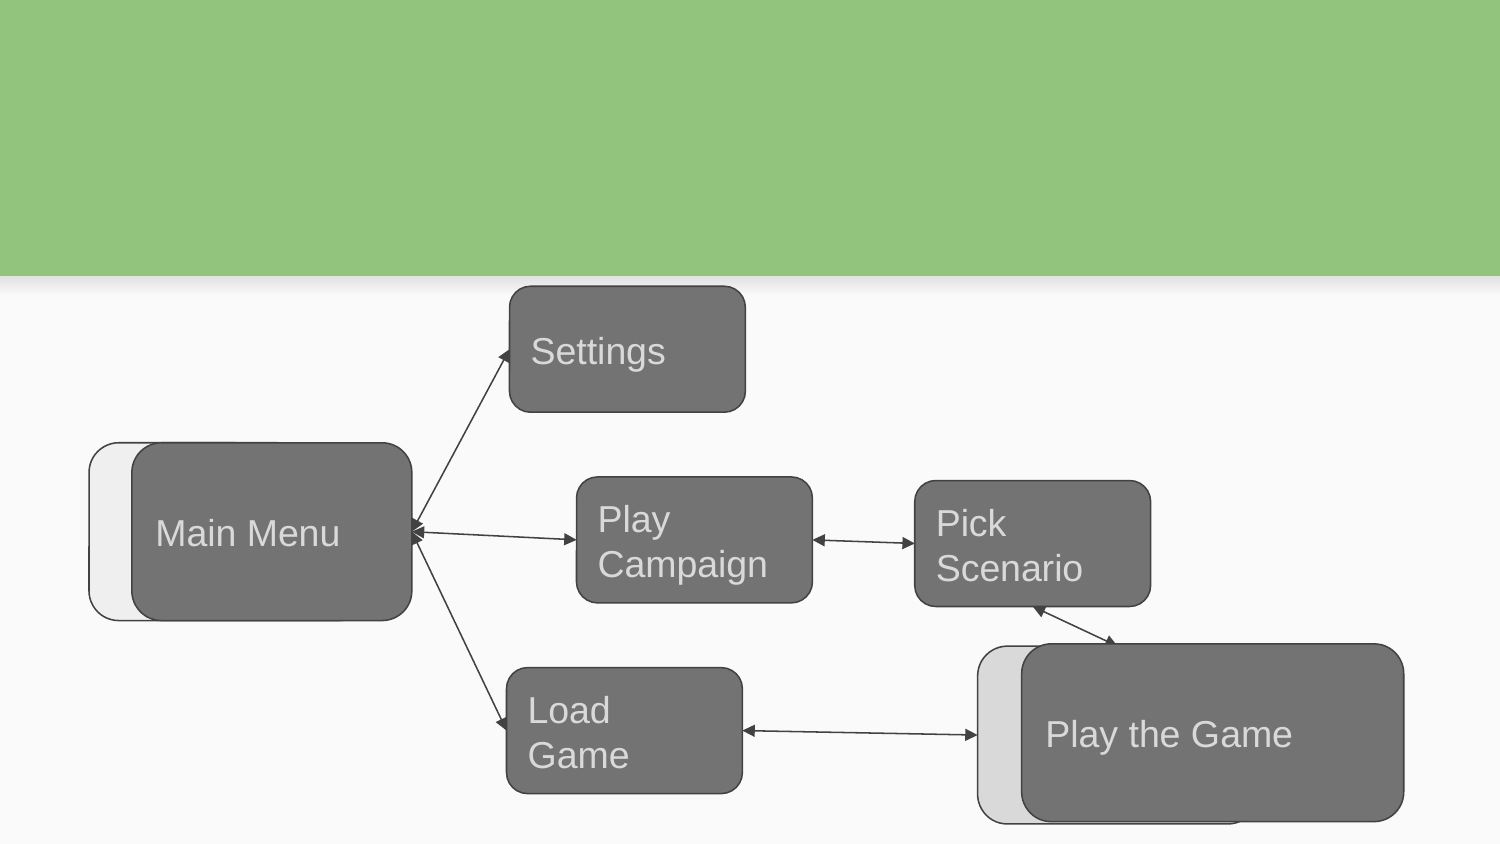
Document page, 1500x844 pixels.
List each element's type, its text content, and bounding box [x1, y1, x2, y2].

text_box [88, 442, 157, 621]
text_box Load Game [506, 667, 743, 794]
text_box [1032, 606, 1118, 647]
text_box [742, 730, 978, 736]
text_box Main Menu [131, 442, 406, 621]
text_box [411, 531, 507, 731]
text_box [812, 539, 916, 544]
text_box Play Campaign [576, 476, 813, 603]
text_box Settings [509, 286, 746, 413]
text_box [977, 646, 1239, 824]
text_box Play the Game [1021, 643, 1404, 822]
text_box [411, 348, 510, 532]
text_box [511, 531, 577, 541]
text_box Pick Scenario [914, 480, 1151, 607]
